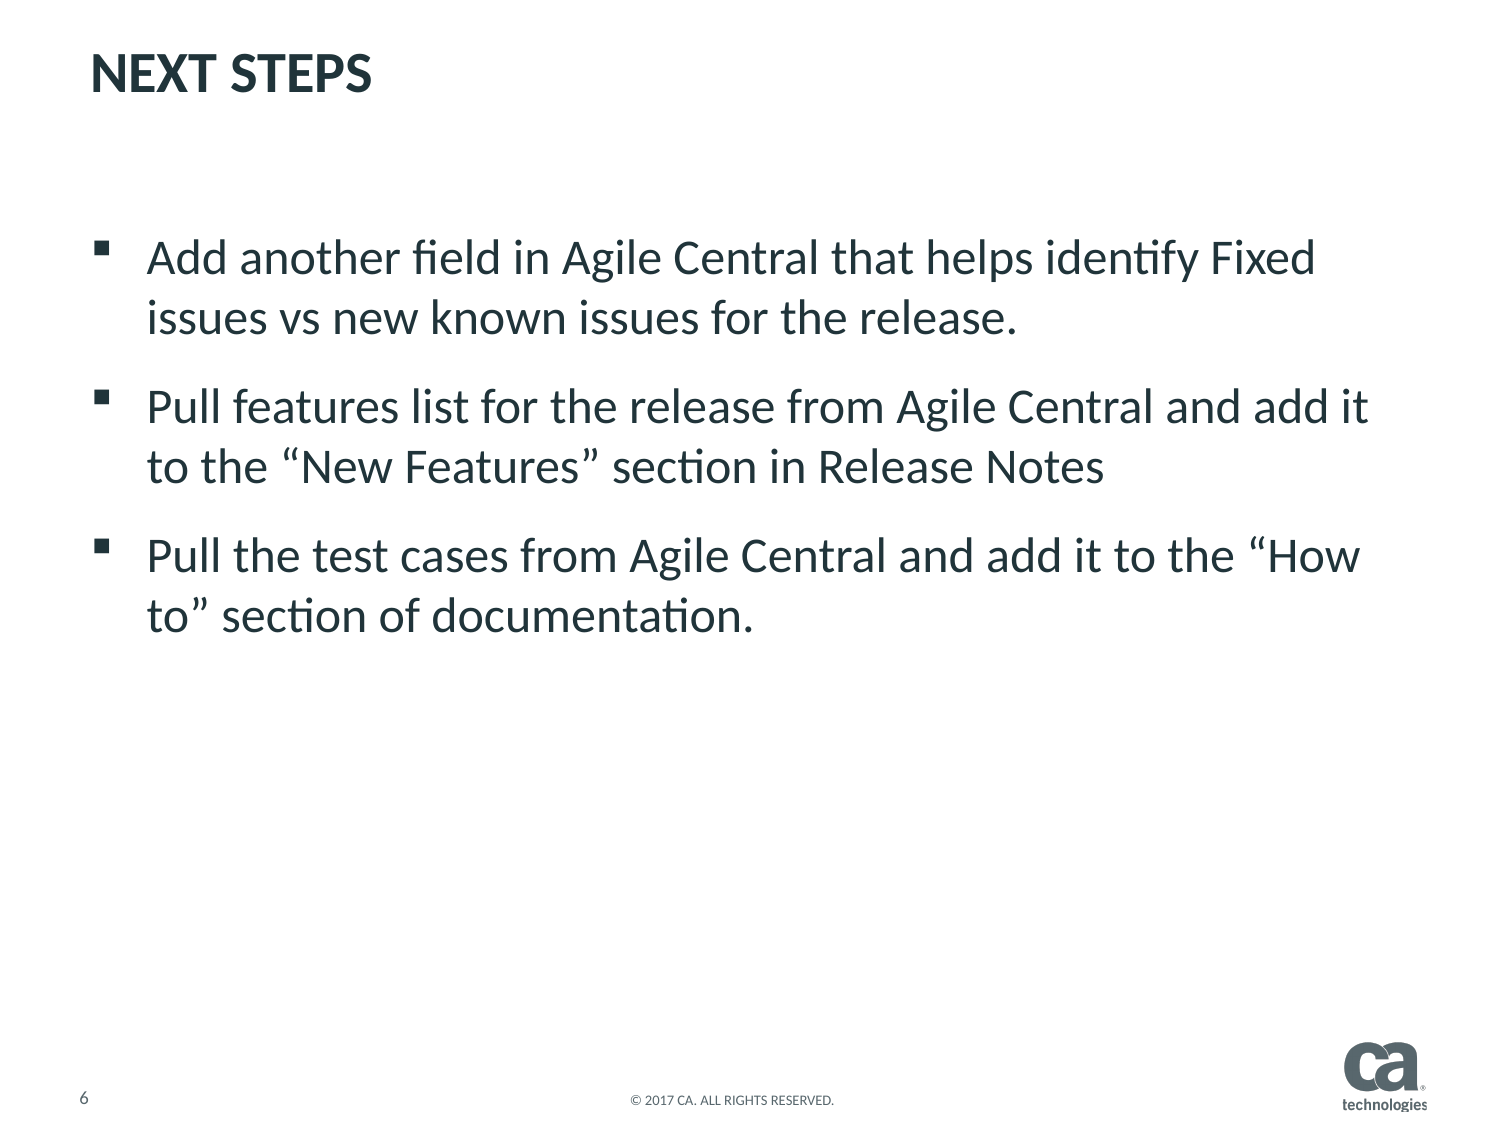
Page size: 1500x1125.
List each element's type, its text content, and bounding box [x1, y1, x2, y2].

list Add another field in Agile Central that helps identify Fixed issues vs new known issues for the release. Pull features list for the release from Agile Central and add it to the “New Features” section in Release Notes Pull the test cases from Agile Central and add it to the “How to” section of documentation. [75, 216, 1425, 958]
title NEXT STEPS [75, 34, 1425, 114]
